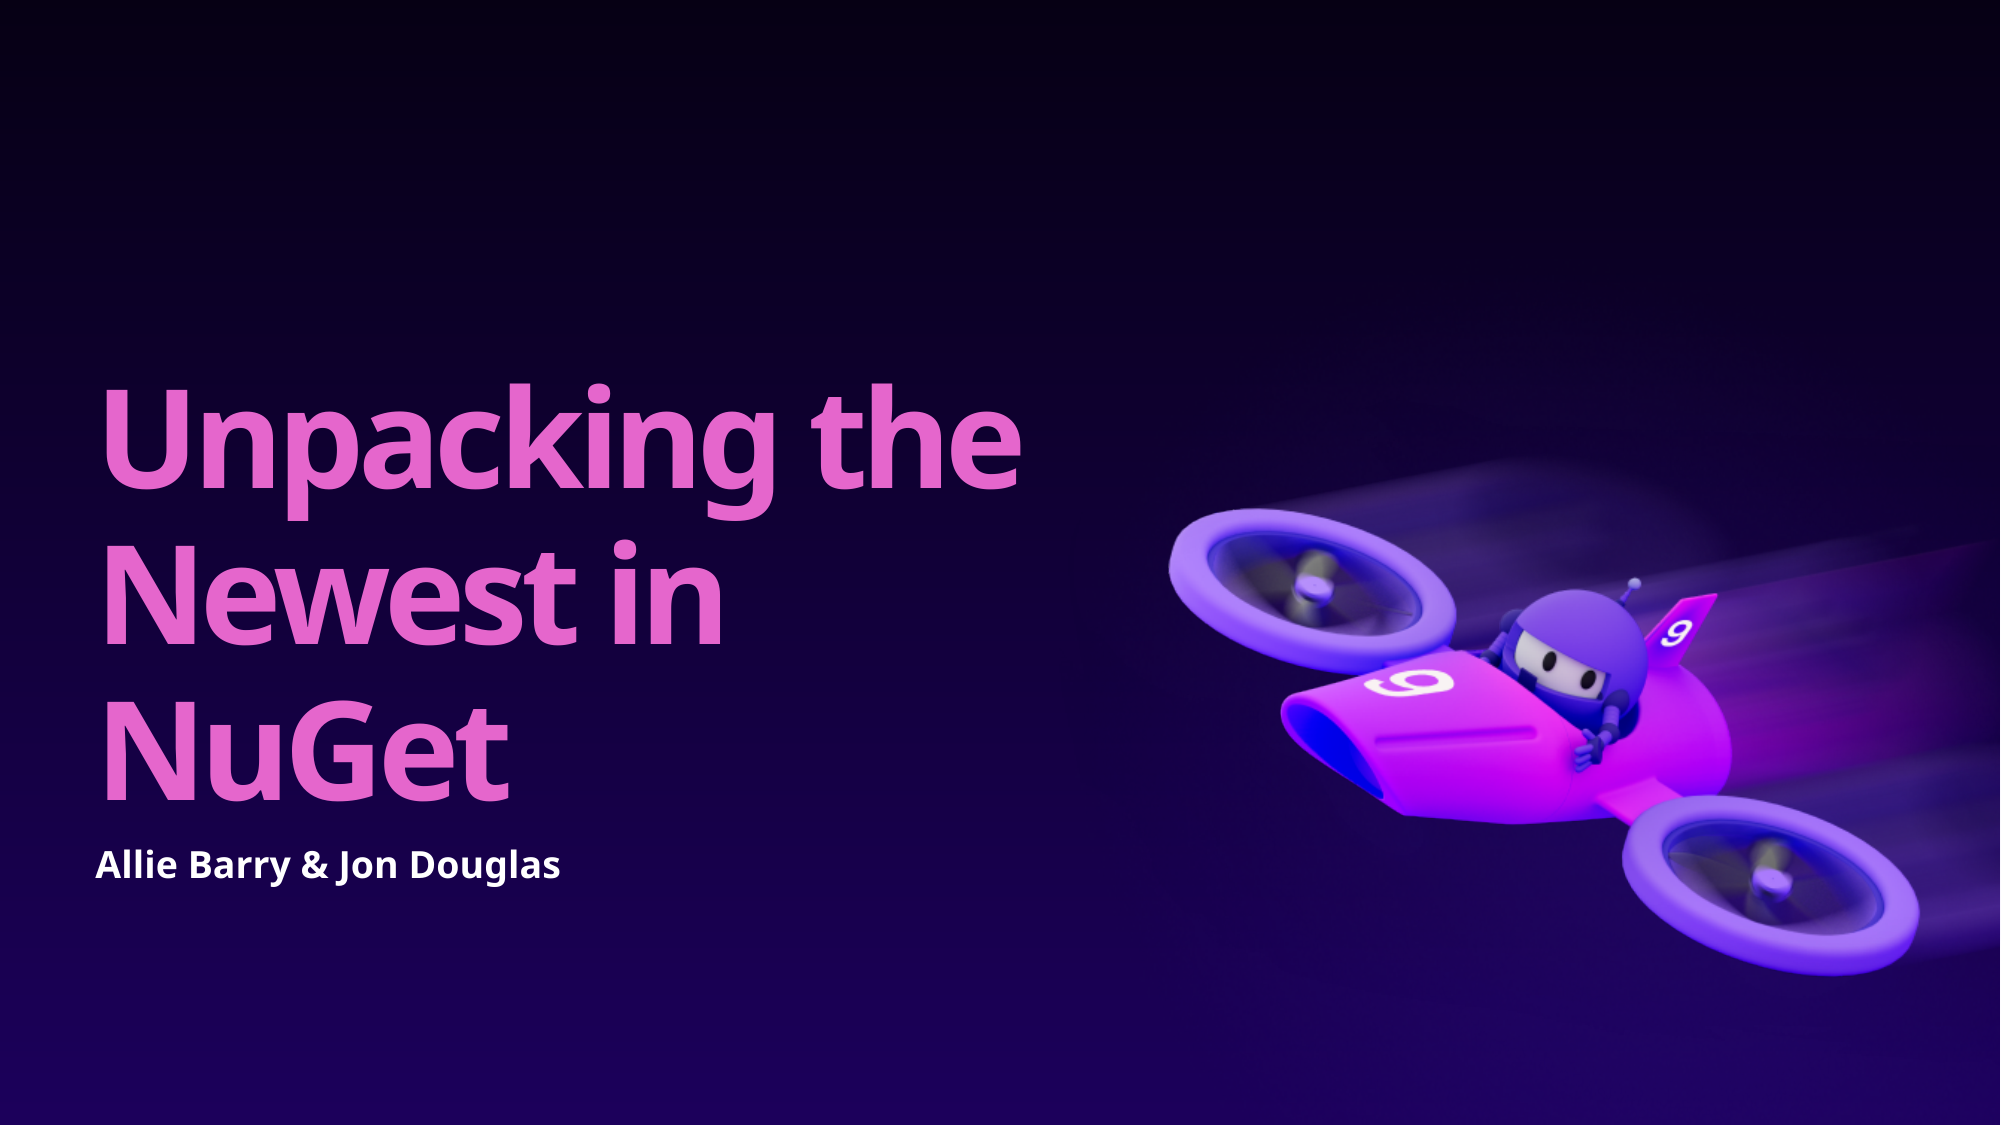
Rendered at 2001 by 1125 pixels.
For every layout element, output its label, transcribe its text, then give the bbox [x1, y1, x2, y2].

picture [999, 256, 2001, 1125]
list Allie Barry & Jon Douglas [95, 841, 987, 887]
title Unpacking the Newest in NuGet [95, 359, 1140, 833]
